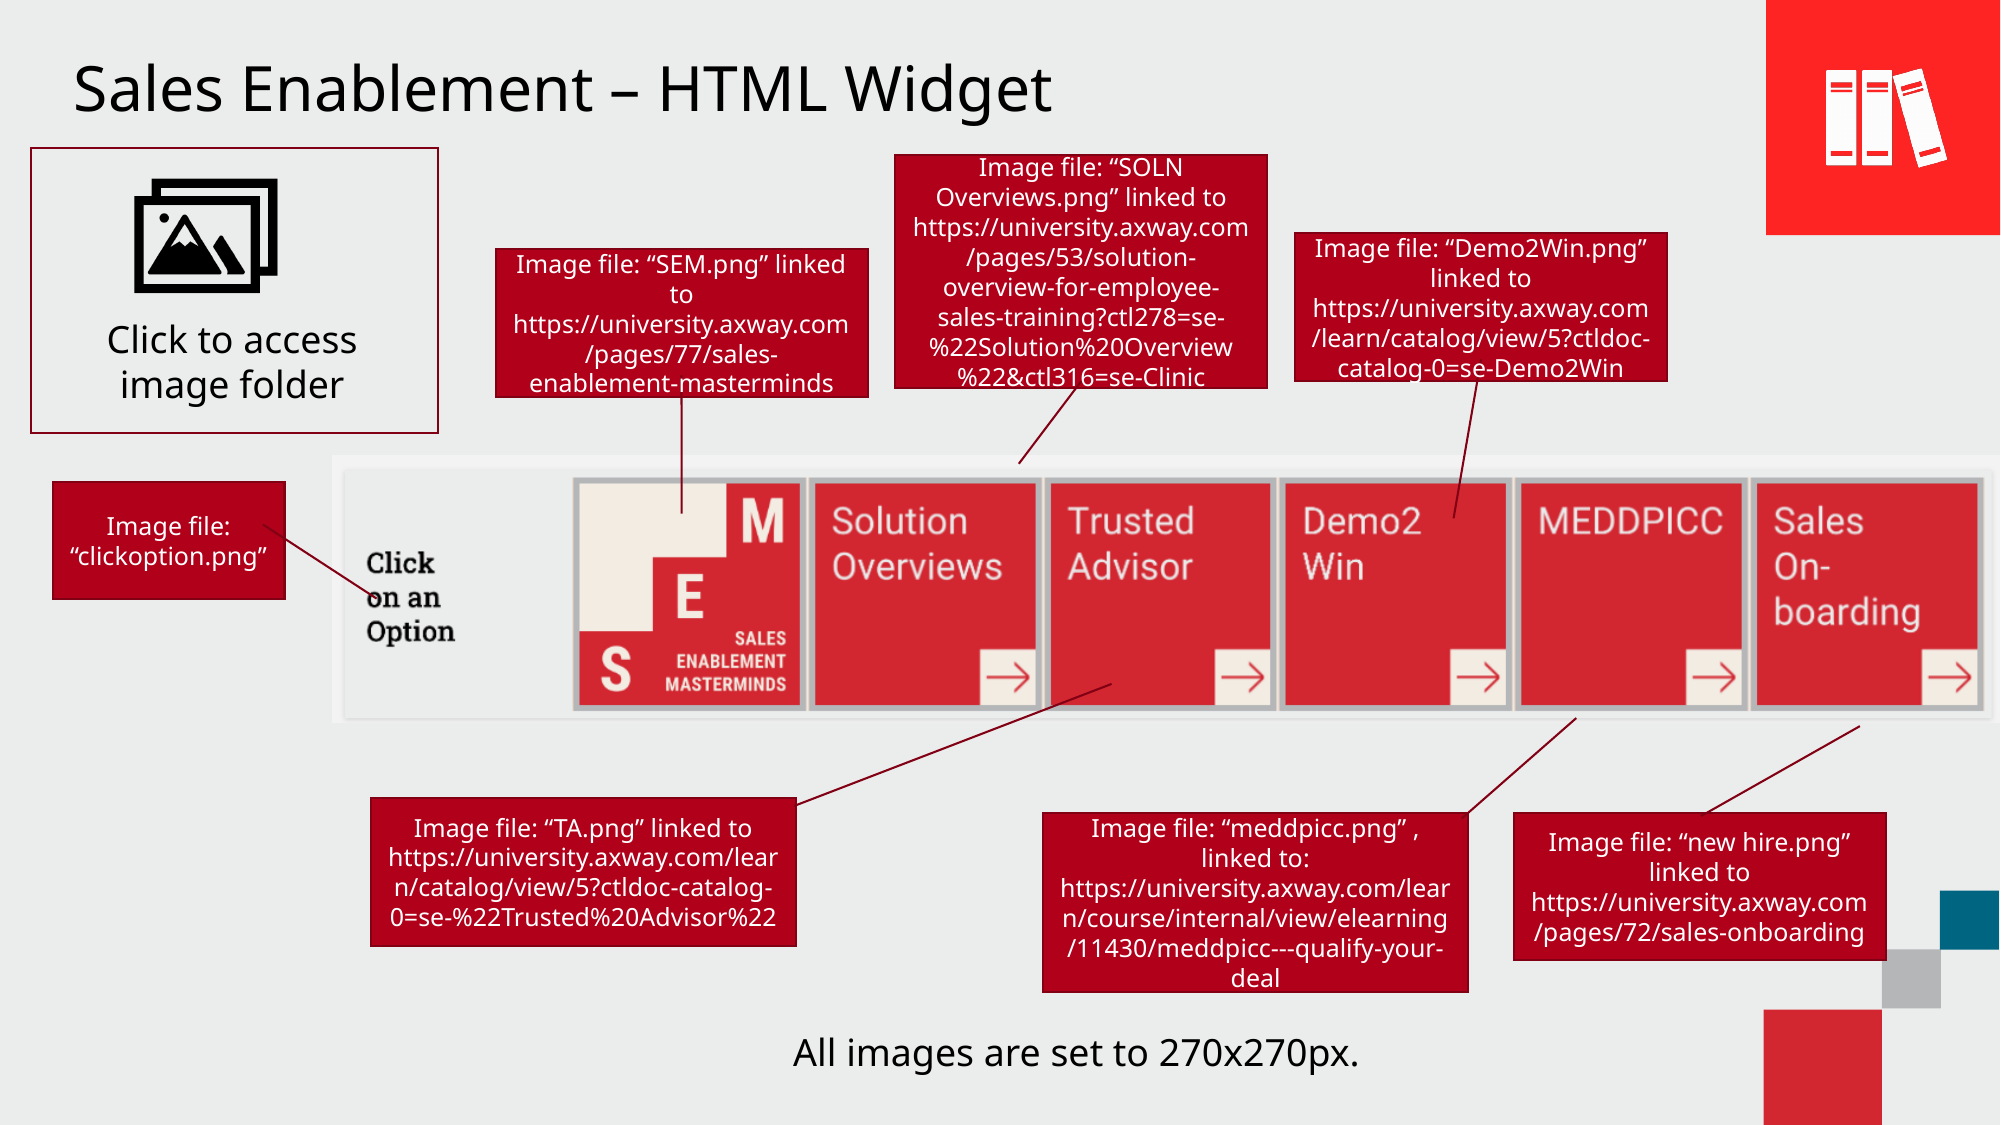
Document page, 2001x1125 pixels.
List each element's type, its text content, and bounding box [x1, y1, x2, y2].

text_box Image file: “meddpicc.png” , linked to: https://university.axway.com/learn/course/internal/view/elearning/11430/meddpicc---qualify-your-deal [1042, 723, 1573, 993]
text_box All images are set to 270x270px. [778, 1021, 1700, 1082]
text_box [30, 147, 439, 434]
picture [131, 158, 282, 309]
text_box Image file: “Demo2Win.png” linked to https://university.axway.com/learn/catalog/view/5?ctldoc-catalog-0=se-Demo2Win [1294, 232, 1668, 455]
picture [331, 455, 2000, 723]
picture [1813, 43, 1962, 191]
text_box Image file: “TA.png” linked to https://university.axway.com/learn/catalog/view/5?ctldoc-catalog-0=se-%22Trusted%20Advisor%22 [370, 723, 1013, 947]
text_box Image file: “SEM.png” linked to https://university.axway.com/pages/77/sales-enablement-masterminds [495, 248, 869, 455]
text_box Image file: “SOLN Overviews.png” linked to https://university.axway.com/pages/53/solution-overview-for-employee-sales-training?ctl278=se-%22Solution%20Overview%22&ctl316=se-Clinic [894, 154, 1268, 455]
text_box Image file: “clickoption.png” [52, 481, 331, 600]
text_box Image file: “new hire.png” linked to https://university.axway.com/pages/72/sales-onboarding [1513, 725, 1887, 961]
title Sales Enablement – HTML Widget [59, 17, 1802, 166]
